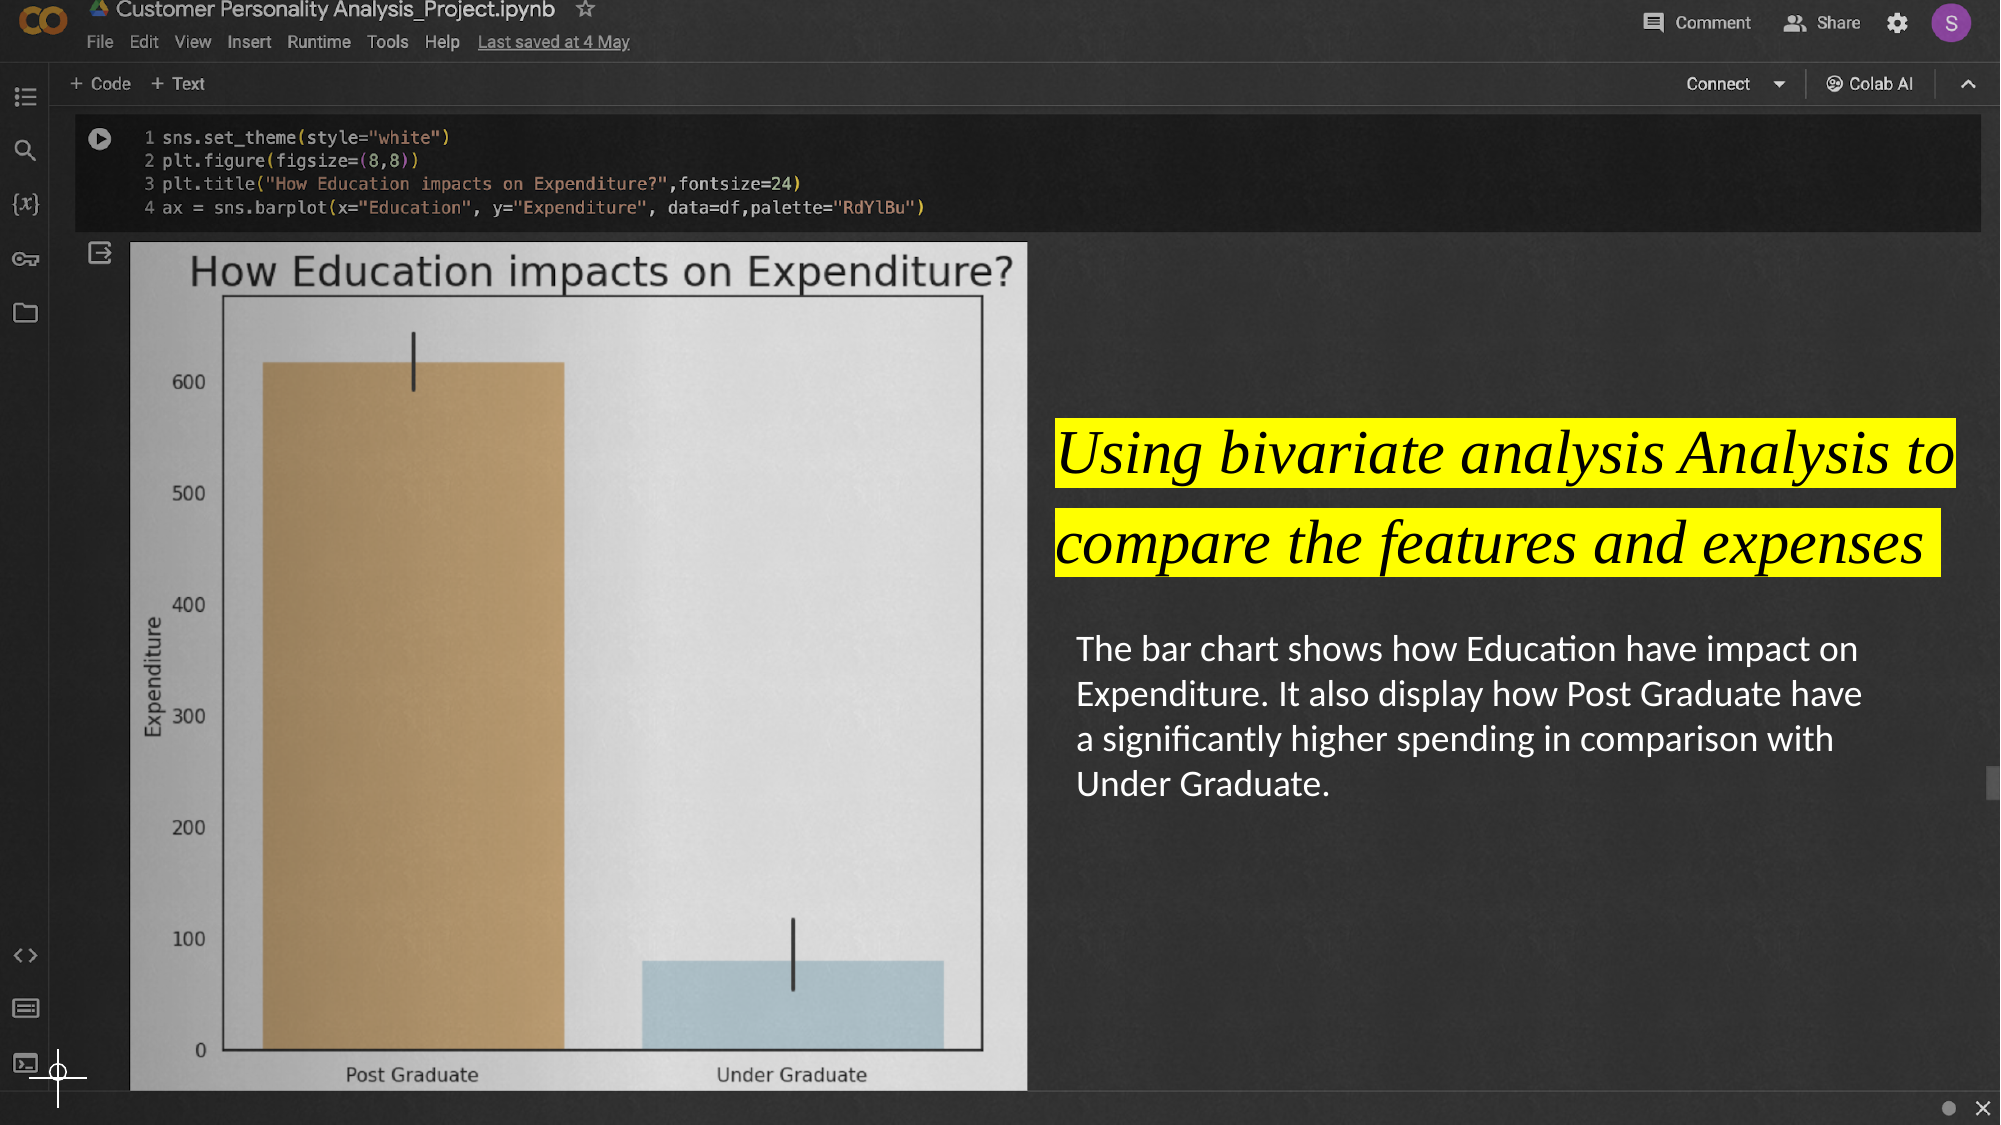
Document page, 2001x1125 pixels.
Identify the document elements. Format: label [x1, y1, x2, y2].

text_box [28, 1047, 88, 1109]
list [0, 0, 2000, 1125]
